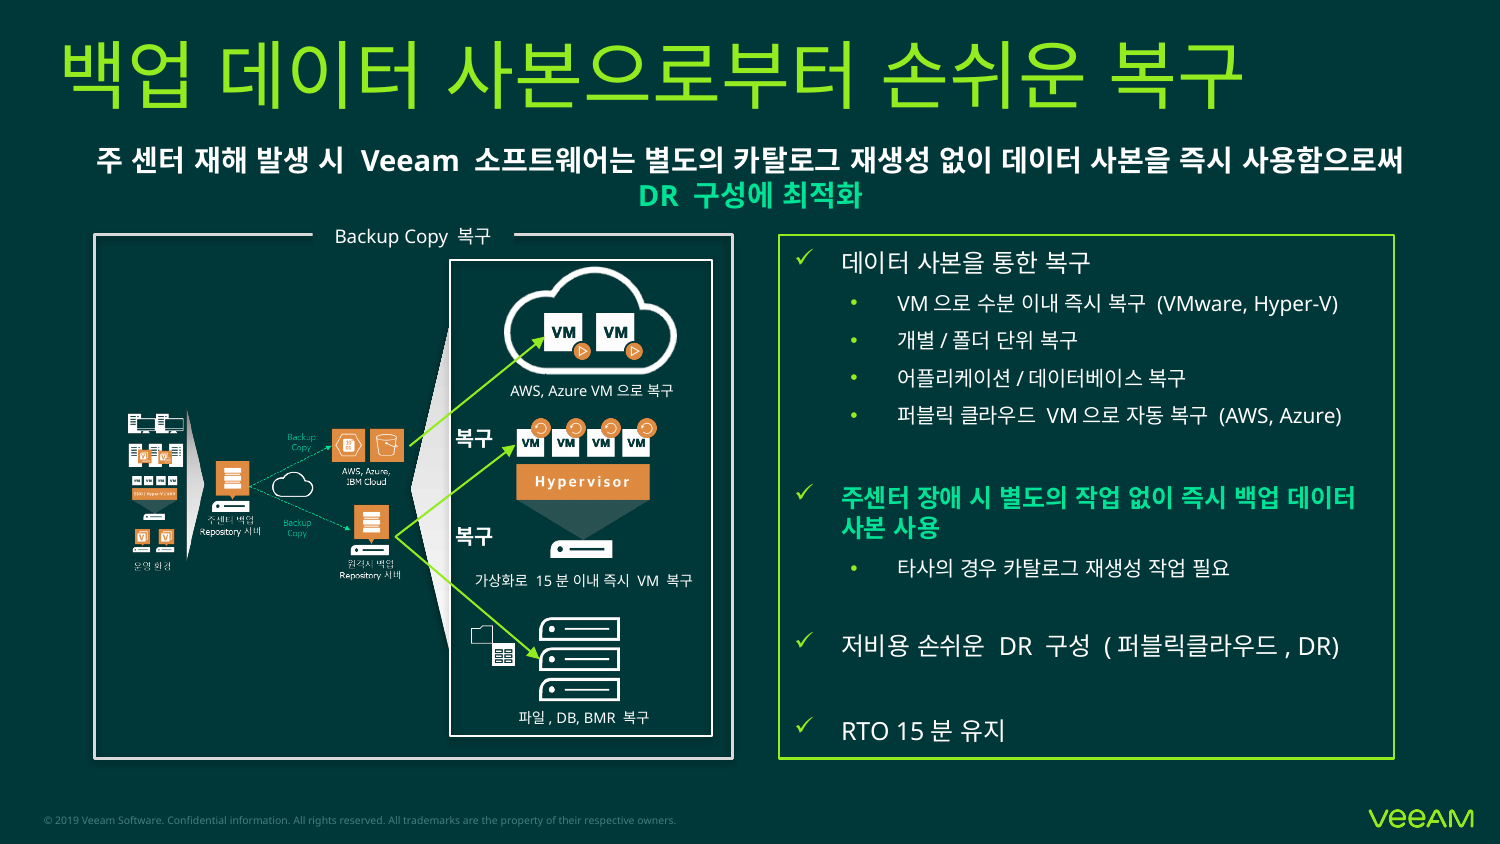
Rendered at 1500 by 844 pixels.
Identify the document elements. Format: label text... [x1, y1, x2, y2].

text_box 데이터 사본을 통한 복구 VM으로 수분 이내 즉시 복구 (VMware, Hyper-V) 개별/폴더 단위 복구 어플리케이션/데이터베이스 복구 퍼블릭 클라우드 VM으로 자동 복구 (AWS, Azure) 주센터 장애 시 별도의 작업 없이 즉시 백업 데이터 사본 사용 타사의 경우 카탈로그 재생성 작업 필요 저비용 손쉬운 DR 구성 (퍼블릭클라우드, DR) RTO 15분 유지 [779, 234, 1394, 759]
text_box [94, 224, 733, 759]
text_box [395, 444, 516, 534]
title 백업 데이터 사본으로부터 손쉬운 복구 [59, 28, 1432, 119]
picture [471, 624, 515, 667]
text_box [504, 266, 677, 375]
picture [126, 407, 409, 587]
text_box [394, 536, 540, 660]
picture [1368, 809, 1474, 828]
text_box 주 센터 재해 발생 시 Veeam 소프트웨어는 별도의 카탈로그 재생성 없이 데이터 사본을 즉시 사용함으로써 DR 구성에 최적화 [75, 140, 1426, 213]
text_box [409, 336, 546, 447]
picture [539, 616, 620, 702]
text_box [520, 418, 657, 558]
